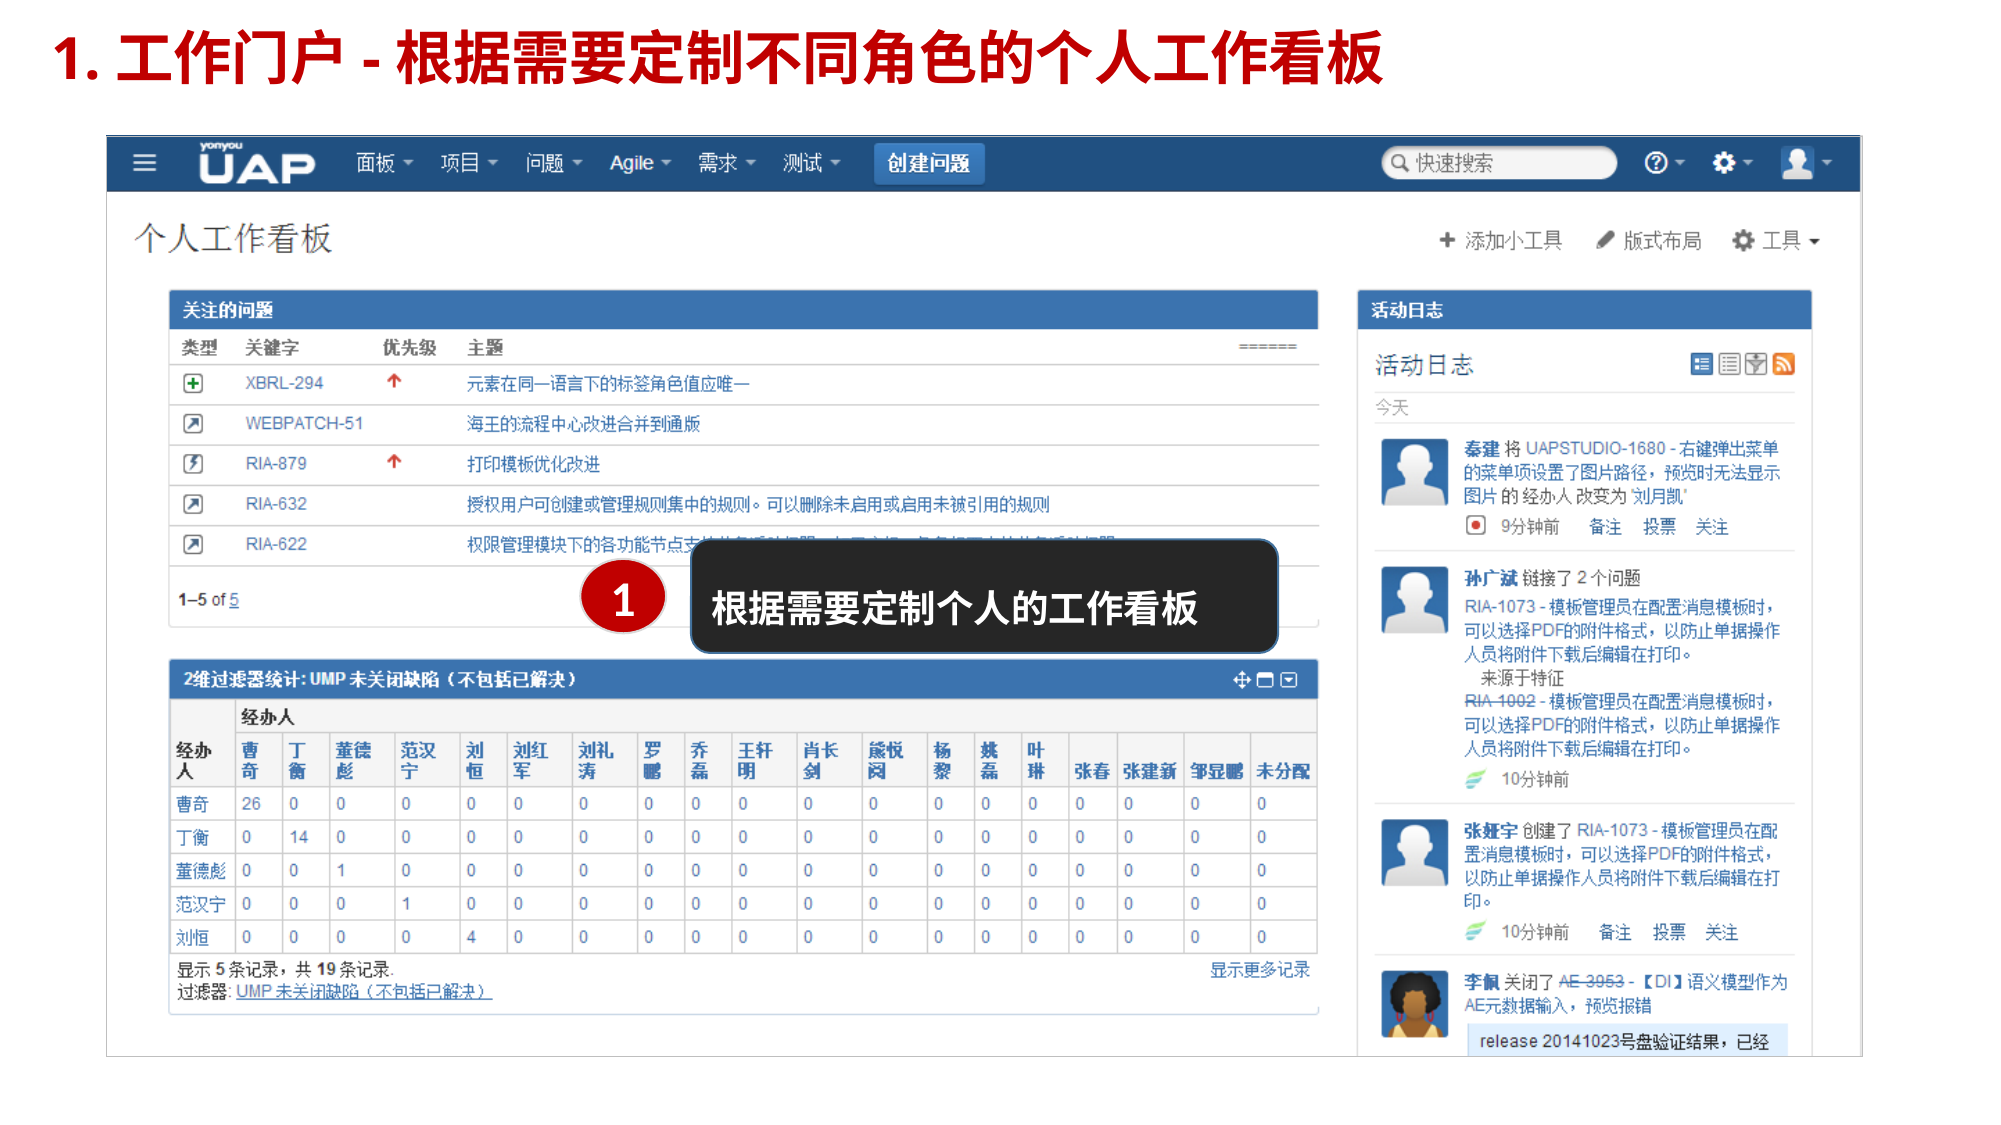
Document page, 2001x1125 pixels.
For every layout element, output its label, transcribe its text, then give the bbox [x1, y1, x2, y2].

text_box 1.工作门户-根据需要定制不同角色的个人工作看板 [36, 13, 1610, 106]
picture [106, 135, 1863, 1057]
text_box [580, 539, 1279, 653]
